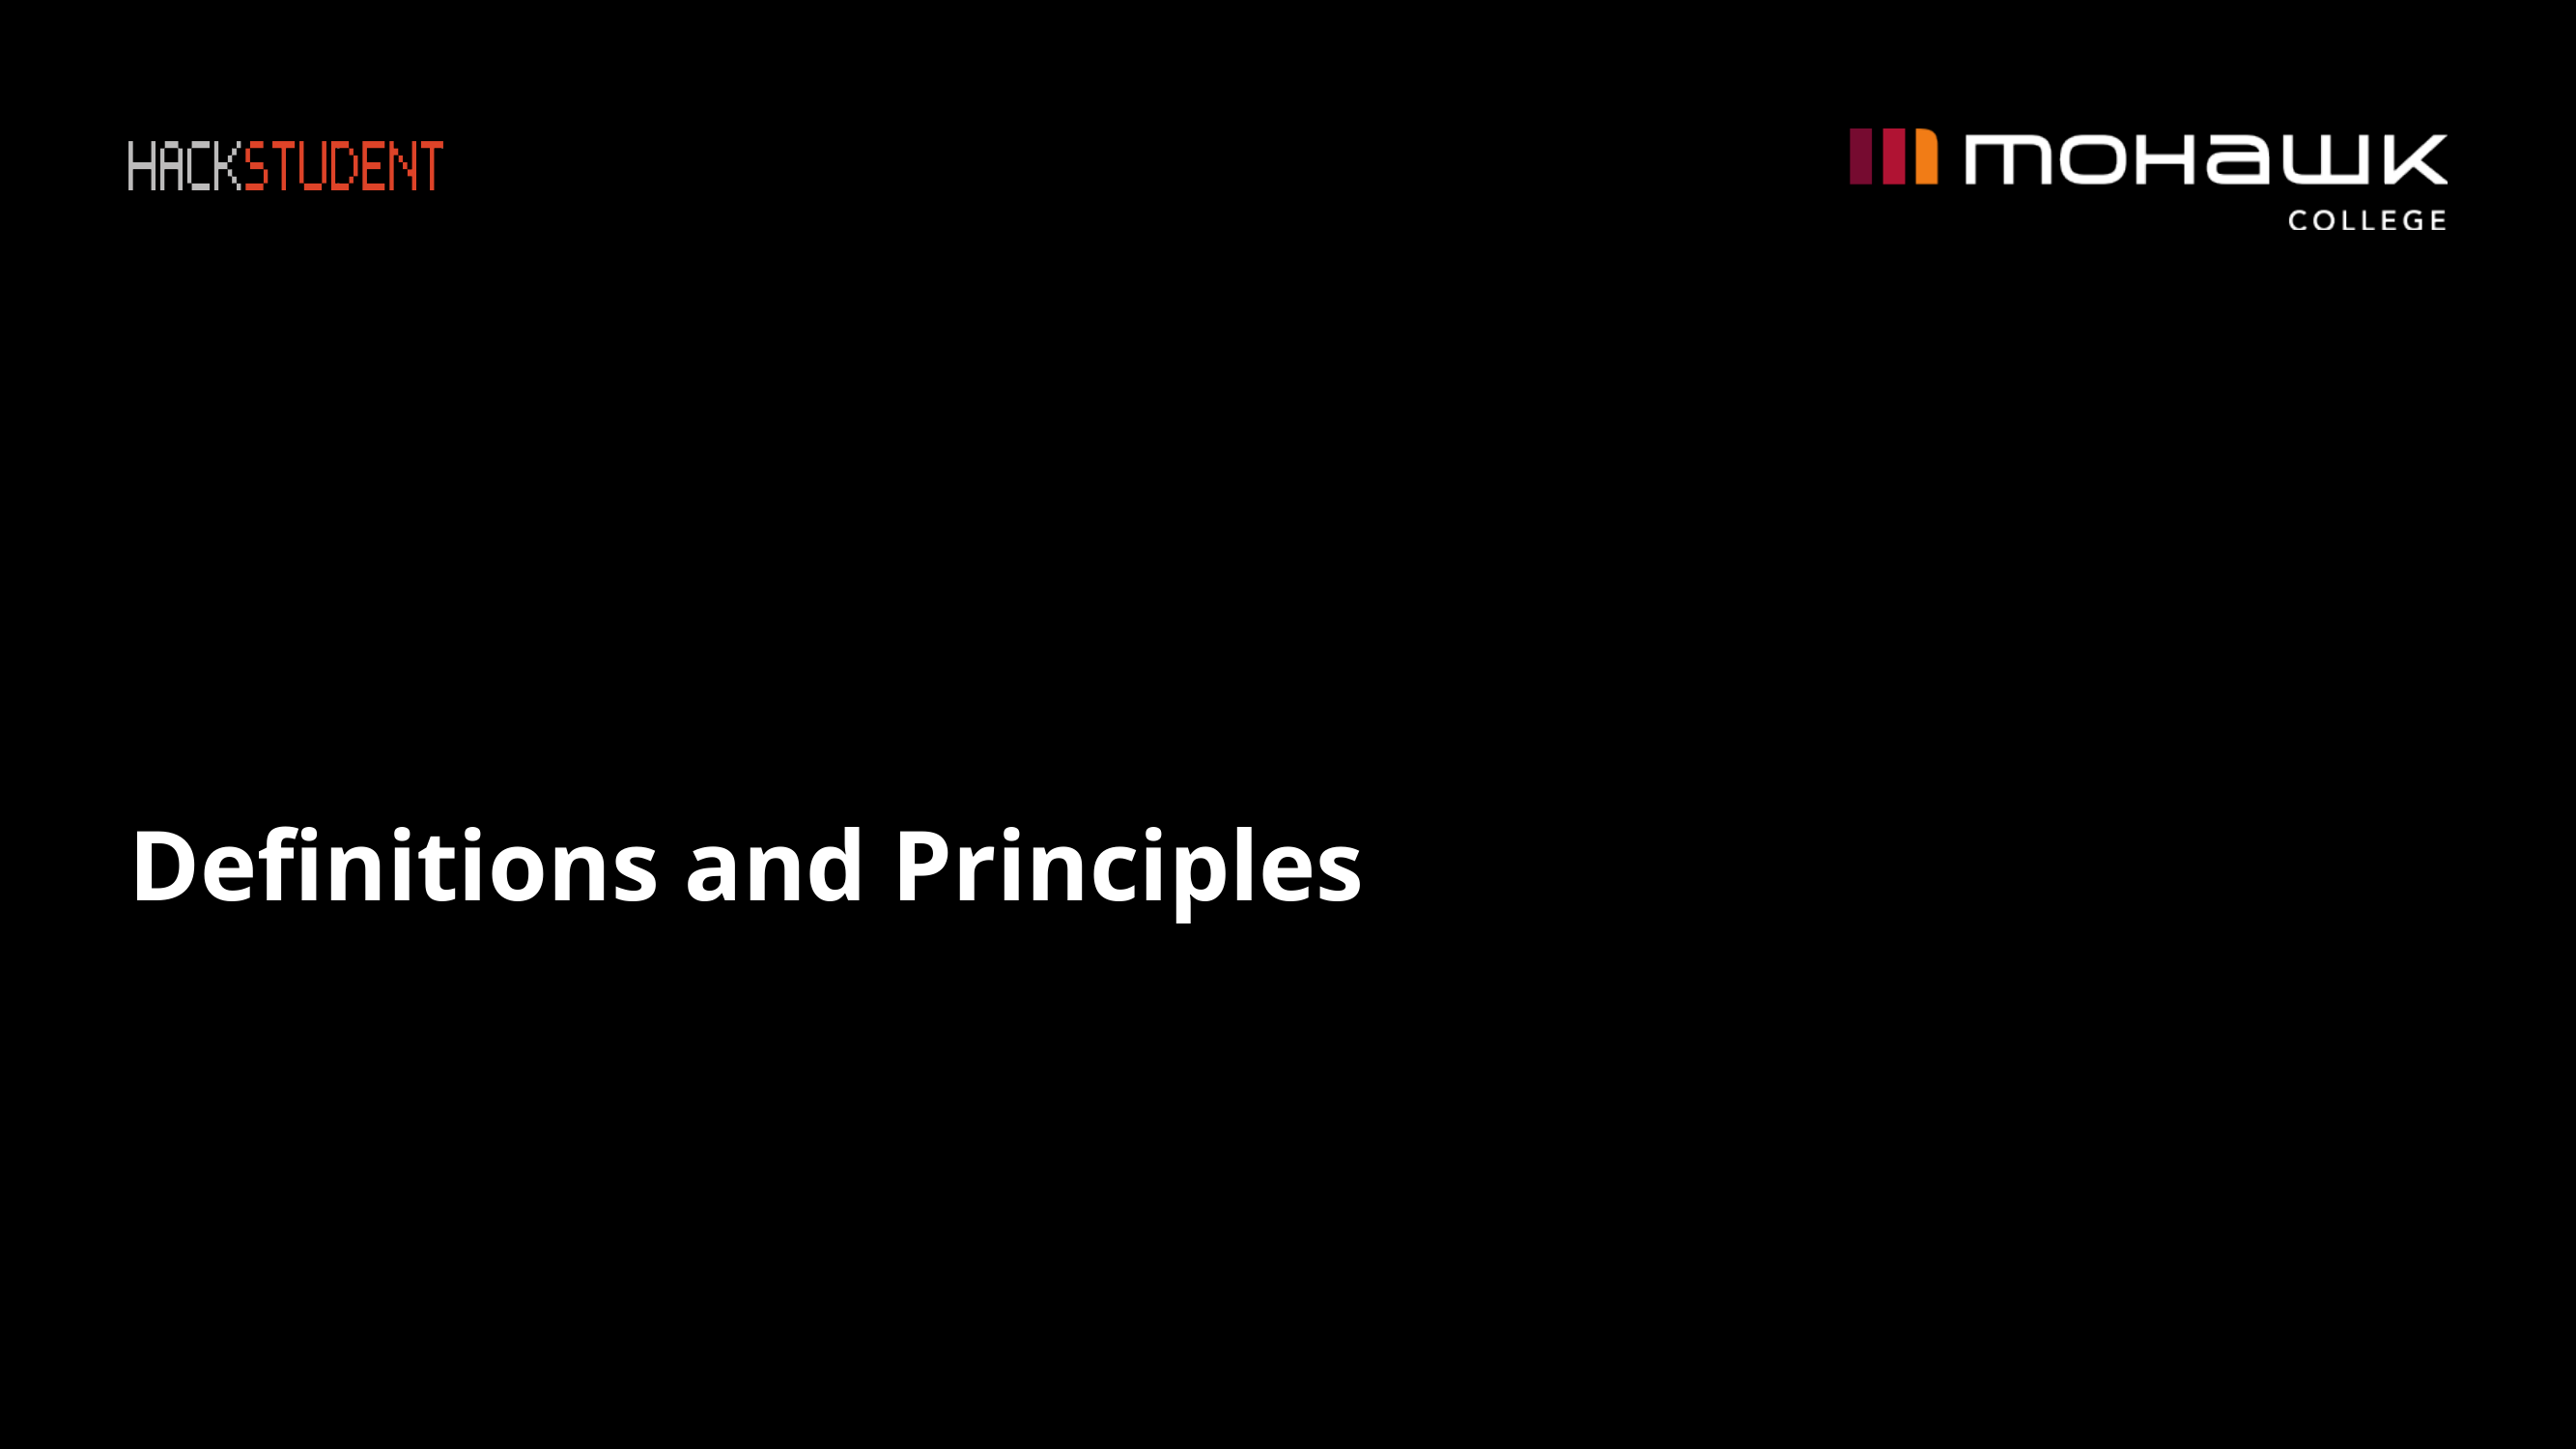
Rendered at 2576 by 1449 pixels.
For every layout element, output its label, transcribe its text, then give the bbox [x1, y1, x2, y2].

title Definitions and Principles [128, 632, 1661, 921]
picture [128, 141, 443, 190]
